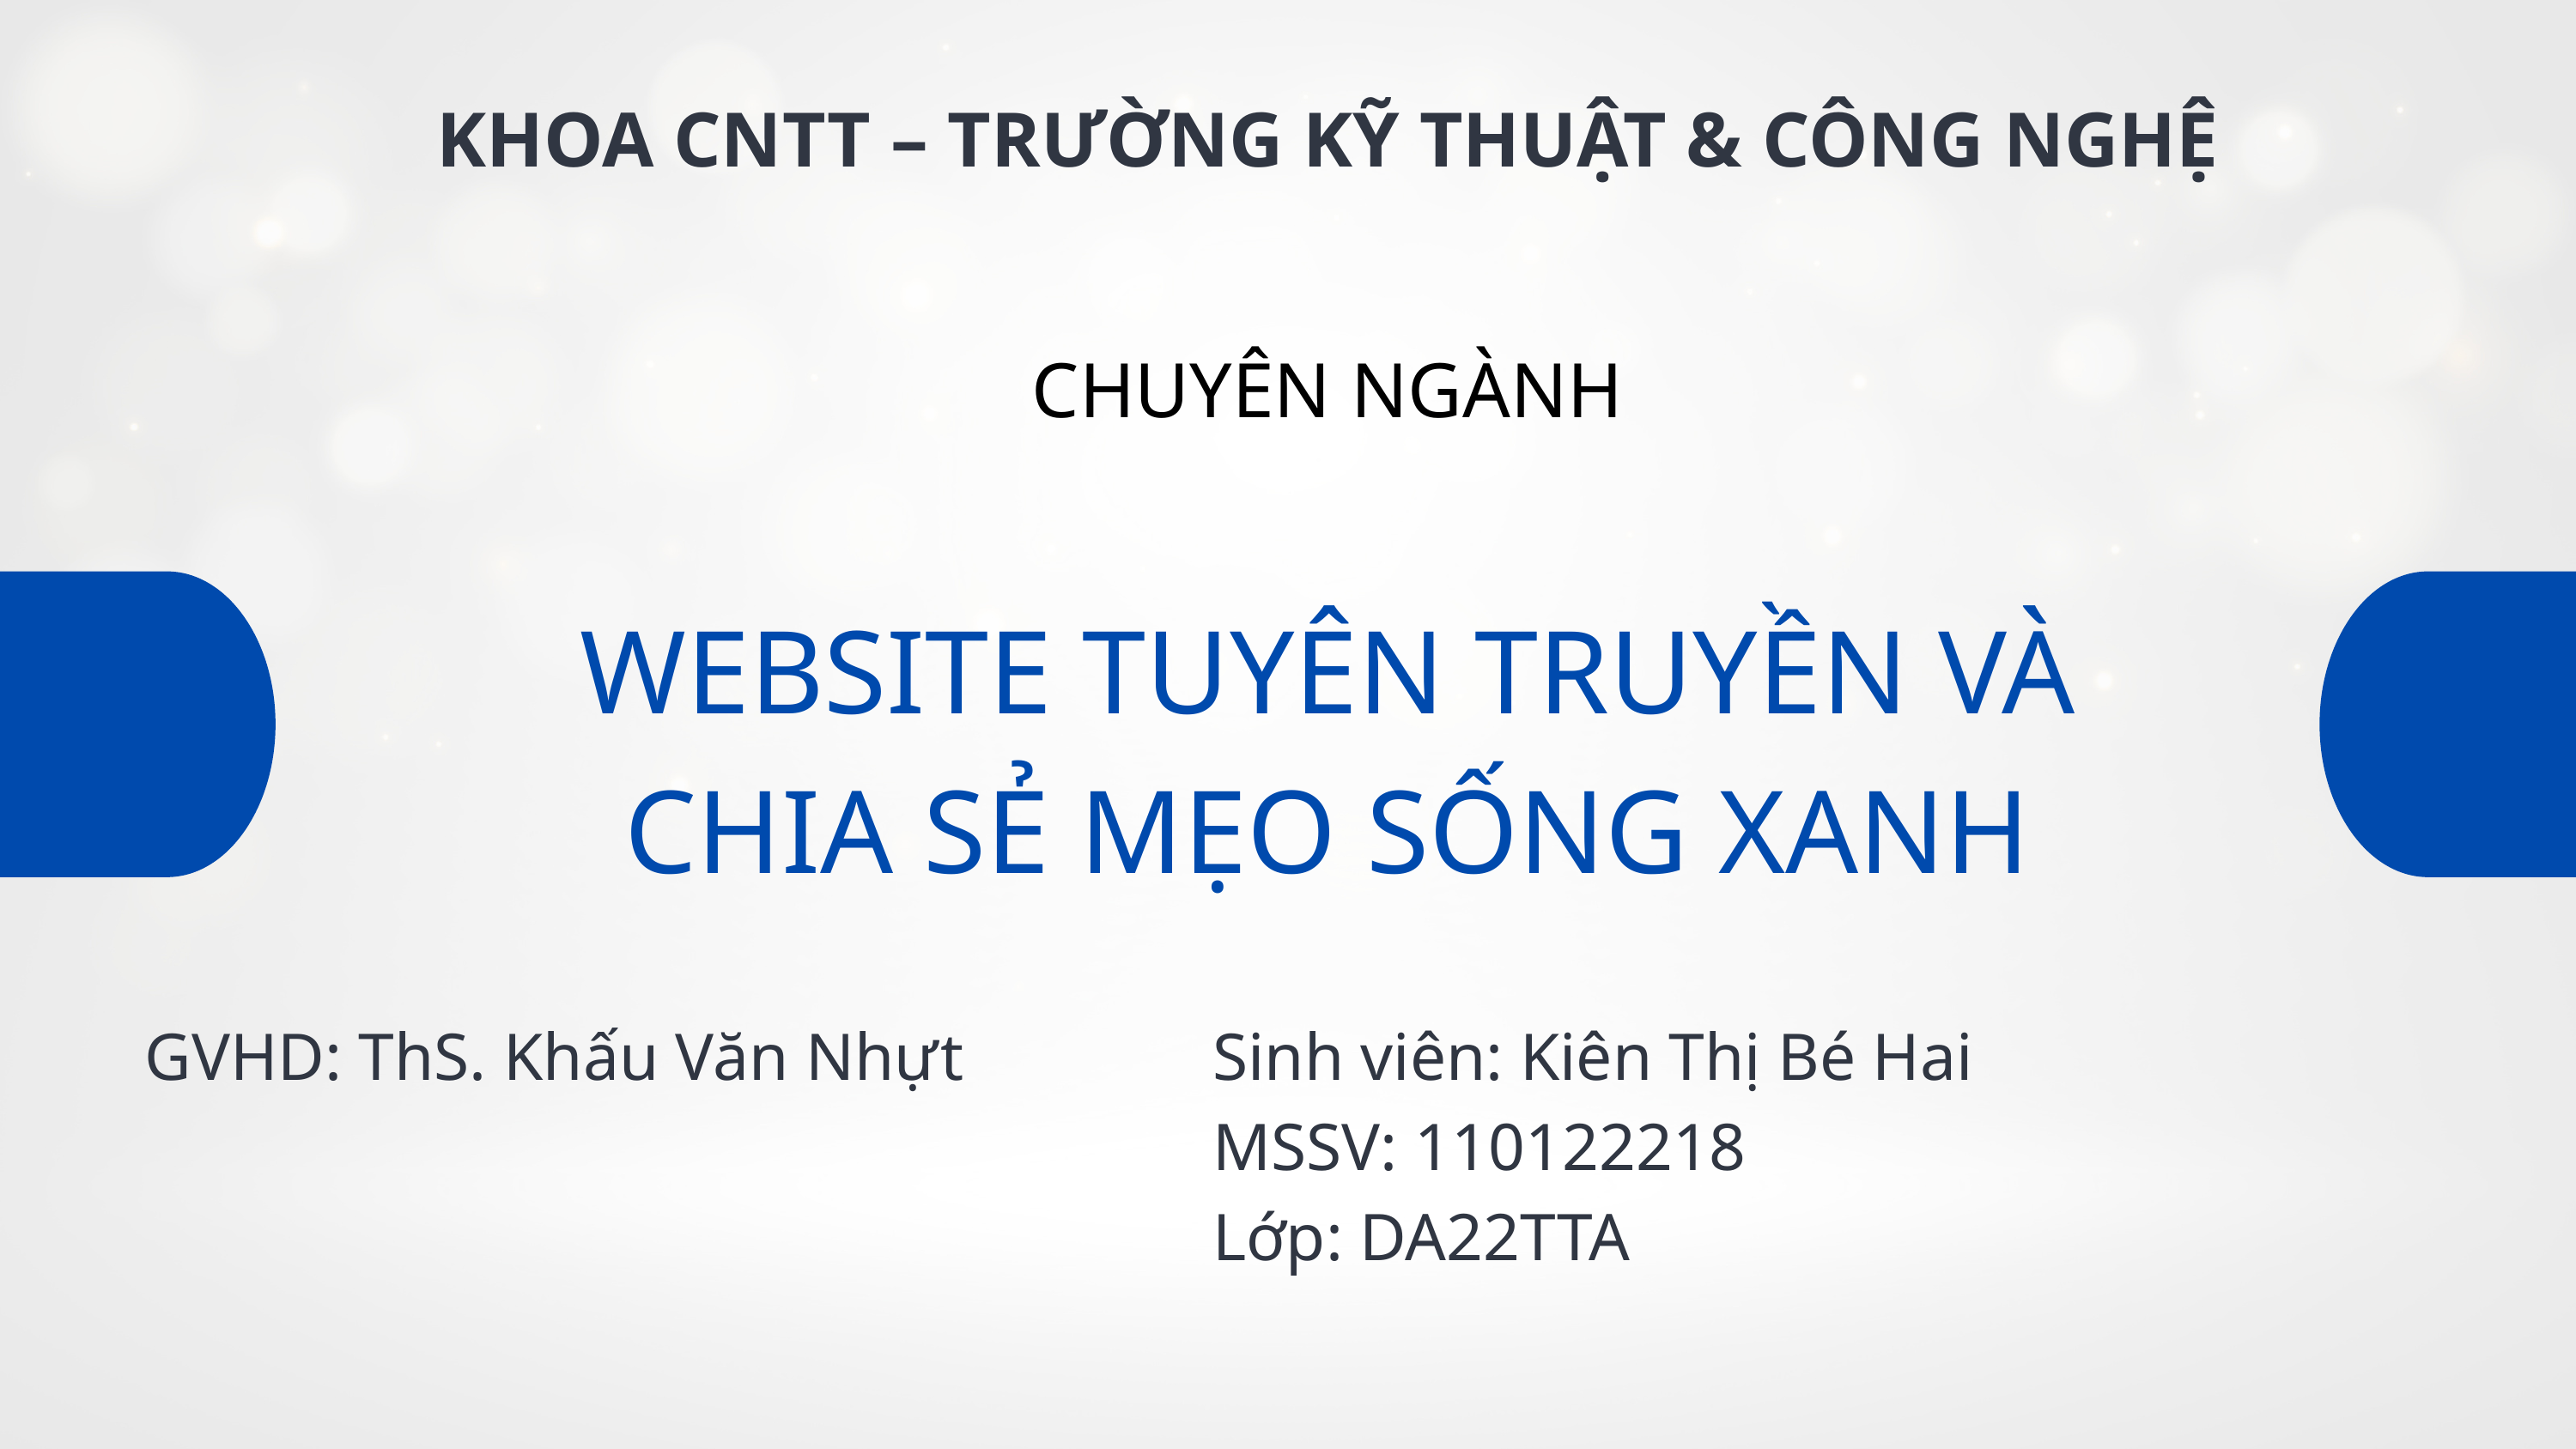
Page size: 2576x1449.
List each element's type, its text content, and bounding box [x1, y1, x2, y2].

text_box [2319, 571, 2576, 878]
text_box GVHD: ThS. Khấu Văn Nhựt [144, 1003, 1212, 1094]
text_box KHOA CNTT – TRƯỜNG KỸ THUẬT & CÔNG NGHỆ [241, 76, 2415, 182]
text_box Sinh viên: Kiên Thị Bé Hai MSSV: 110122218 Lớp: DA22TTA [1212, 1003, 2415, 1274]
text_box WEBSITE TUYÊN TRUYỀN VÀ CHIA SẺ MẸO SỐNG XANH [453, 576, 2202, 897]
text_box [0, 0, 2576, 1449]
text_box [0, 571, 276, 878]
text_box CHUYÊN NGÀNH [981, 326, 1674, 433]
